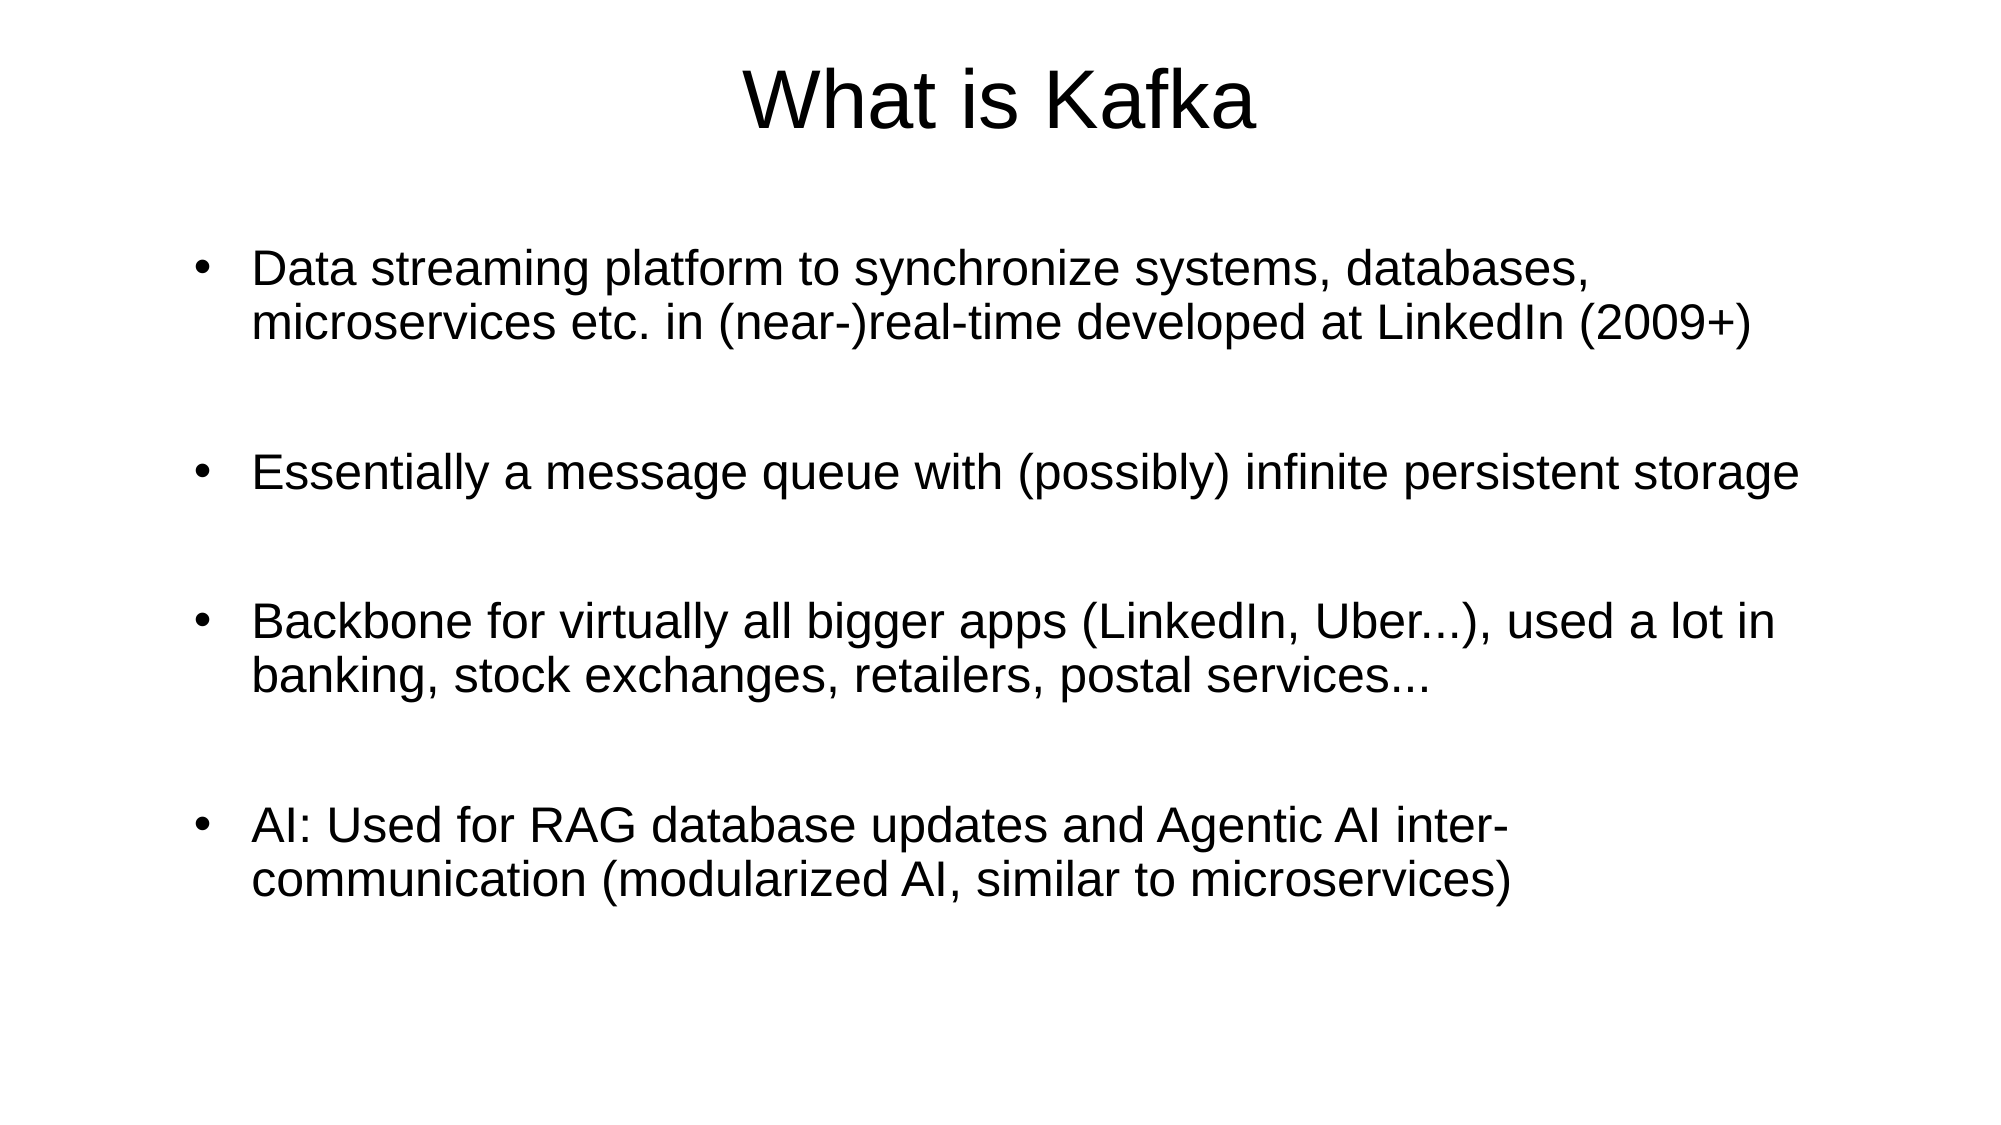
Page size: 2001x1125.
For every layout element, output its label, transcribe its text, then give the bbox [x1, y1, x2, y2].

subtitle Data streaming platform to synchronize systems, databases, microservices etc. in (near-)real-time developed at LinkedIn (2009+) Essentially a message queue with (possibly) infinite persistent storage Backbone for virtually all bigger apps (LinkedIn, Uber...), used a lot in banking, stock exchanges, retailers, postal services... AI: Used for RAG database updates and Agentic AI inter-communication (modularized AI, similar to microservices) [178, 234, 1822, 1061]
title What is Kafka [95, 43, 1905, 154]
